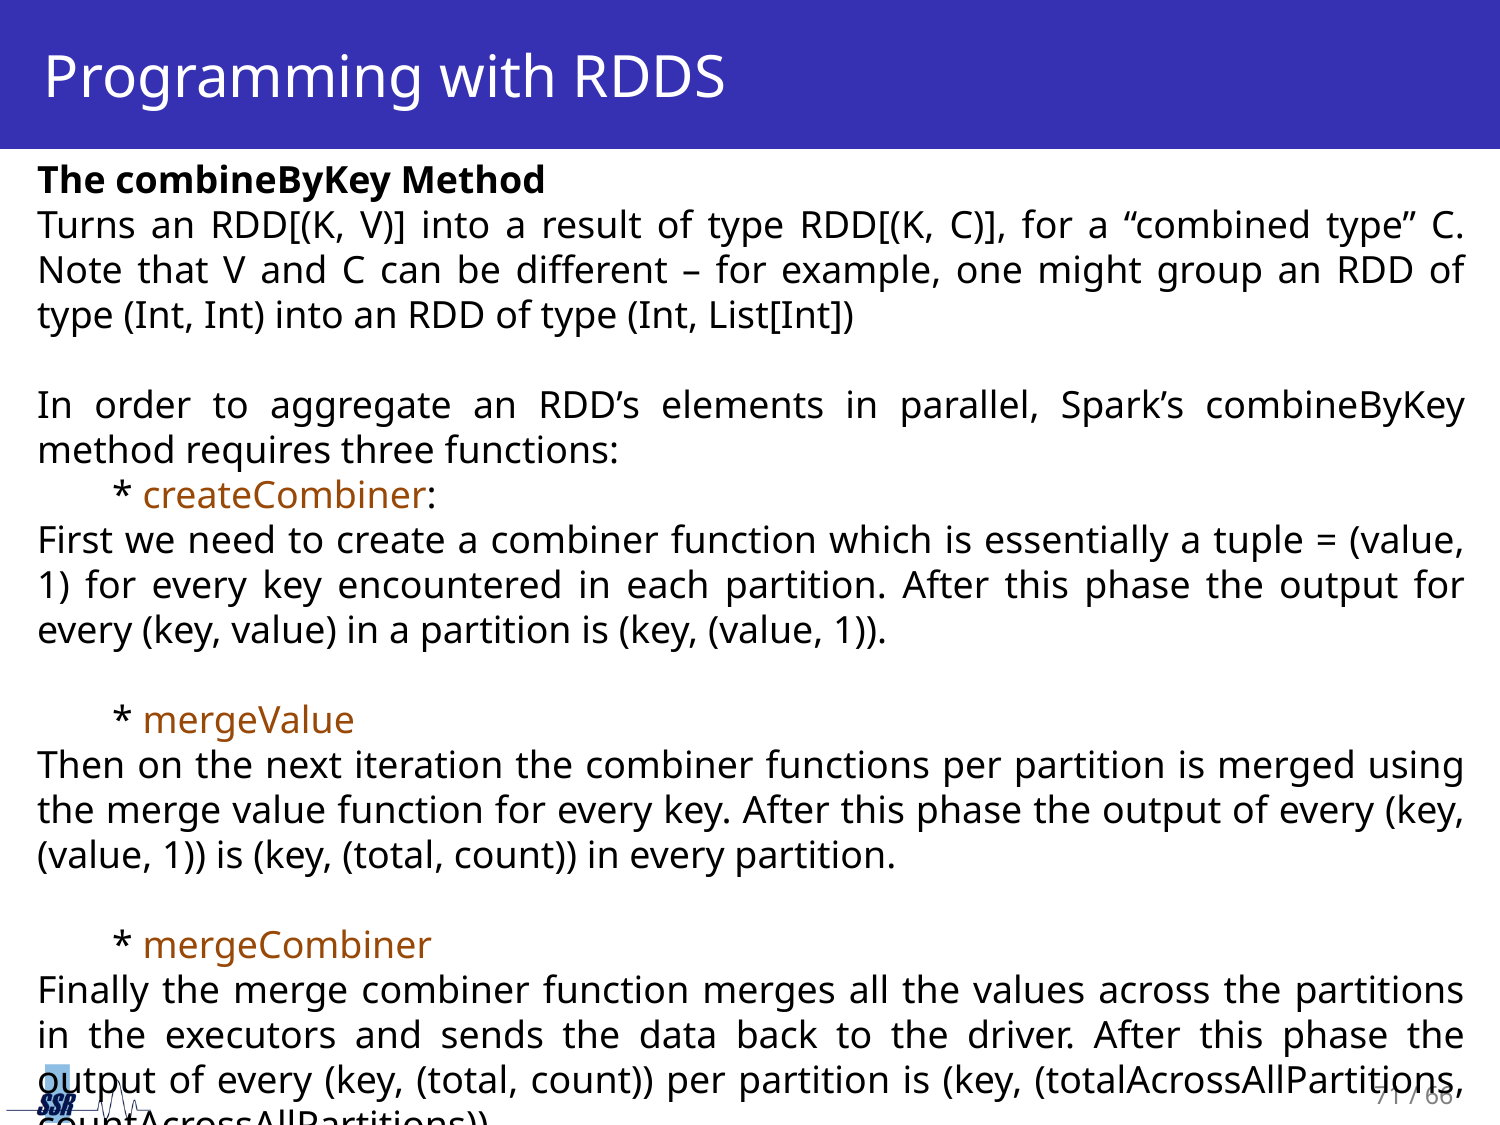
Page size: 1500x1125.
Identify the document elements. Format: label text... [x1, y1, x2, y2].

title Programming with RDDS [0, 0, 1500, 151]
text_box The combineByKey Method Turns an RDD[(K, V)] into a result of type RDD[(K, C)], for a “combined type” C. Note that V and C can be different – for example, one might group an RDD of type (Int, Int) into an RDD of type (Int, List[Int]) In order to aggregate an RDD’s elements in parallel, Spark’s combineByKey method requires three functions: * createCombiner: First we need to create a combiner function which is essentially a tuple = (value, 1) for every key encountered in each partition. After this phase the output for every (key, value) in a partition is (key, (value, 1)). * mergeValue Then on the next iteration the combiner functions per partition is merged using the merge value function for every key. After this phase the output of every (key, (value, 1)) is (key, (total, count)) in every partition. * mergeCombiner Finally the merge combiner function merges all the values across the partitions in the executors and sends the data back to the driver. After this phase the output of every (key, (total, count)) per partition is (key, (totalAcrossAllPartitions, countAcrossAllPartitions)). [22, 148, 1482, 1125]
picture [1, 1062, 22, 1125]
